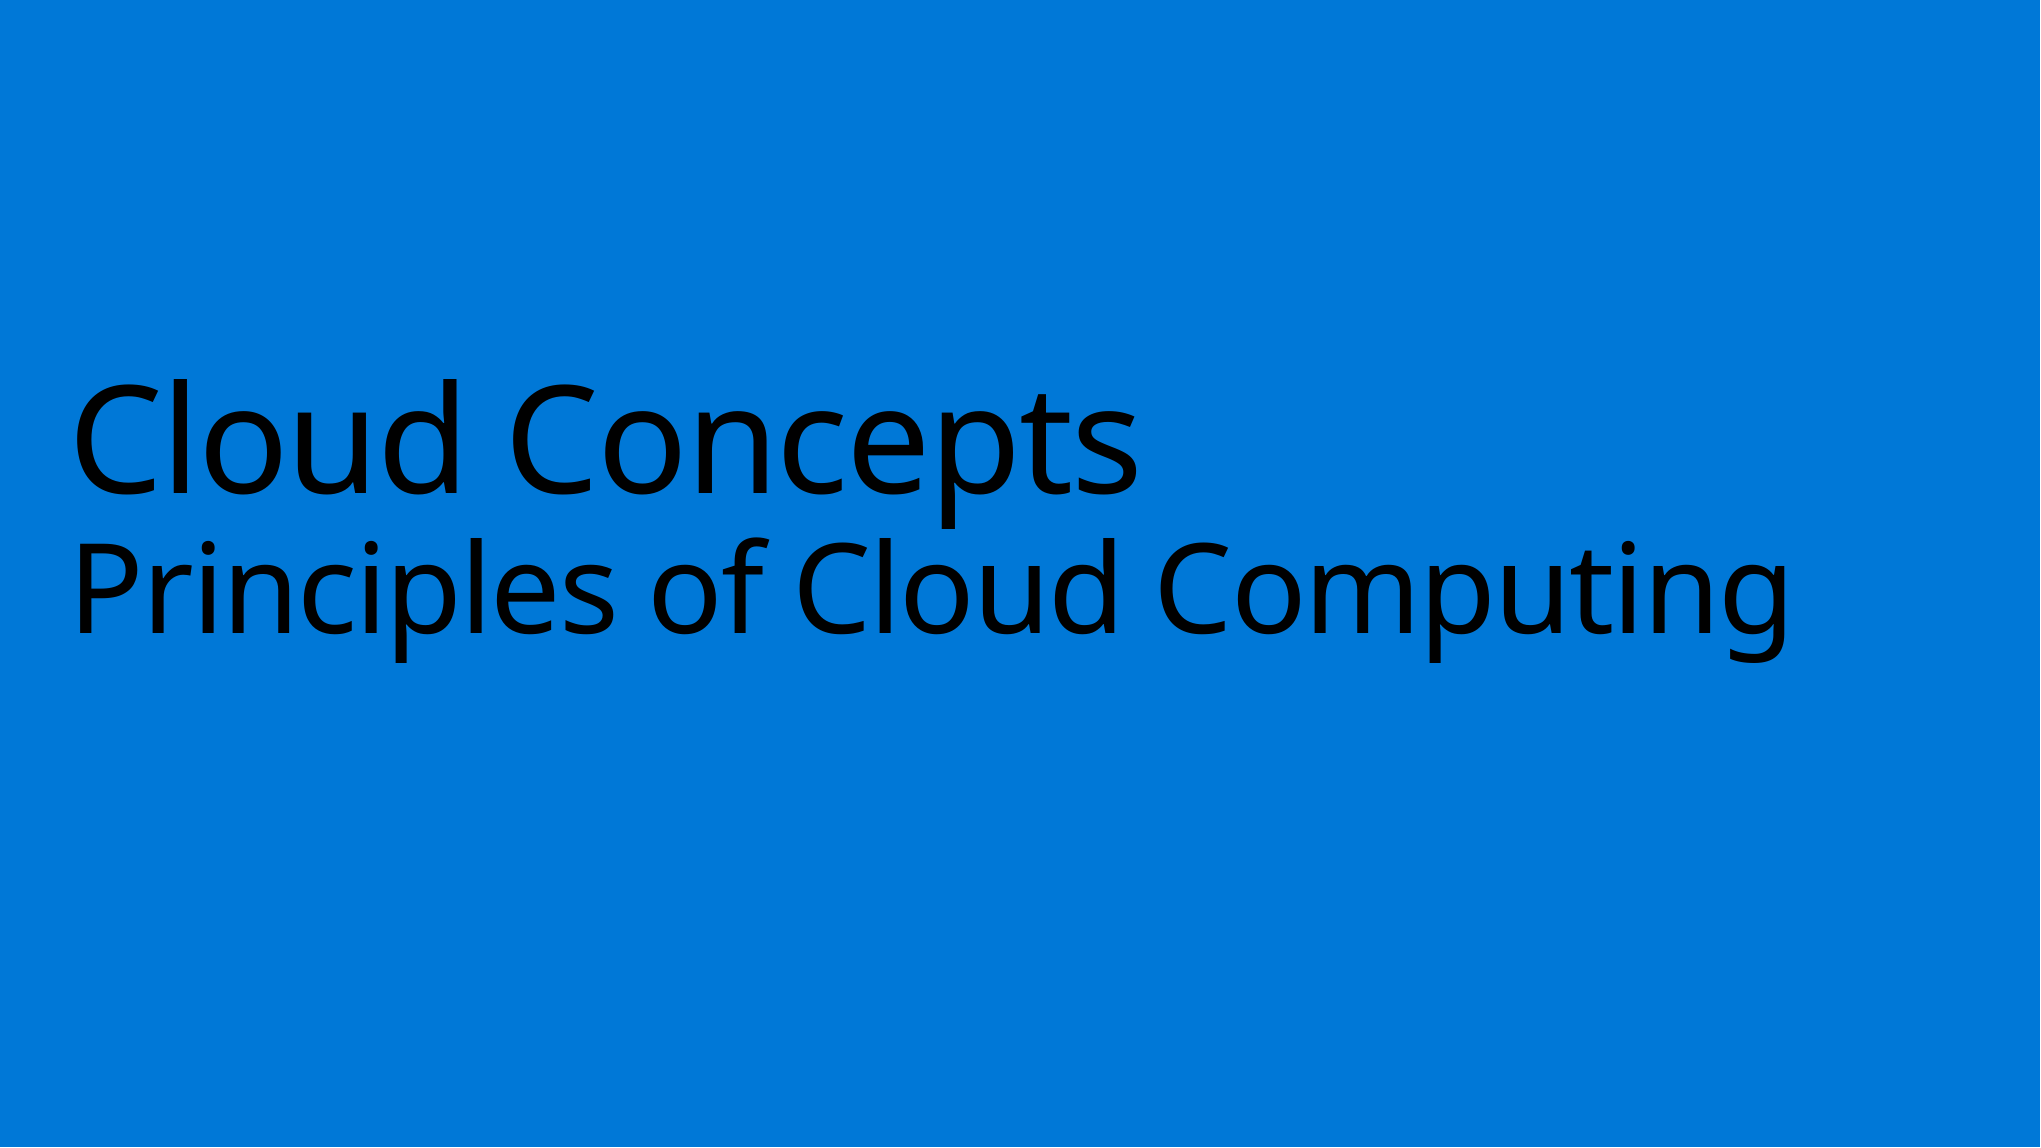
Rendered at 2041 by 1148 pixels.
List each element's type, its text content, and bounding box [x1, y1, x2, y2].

title Cloud Concepts Principles of Cloud Computing [45, 348, 1996, 679]
